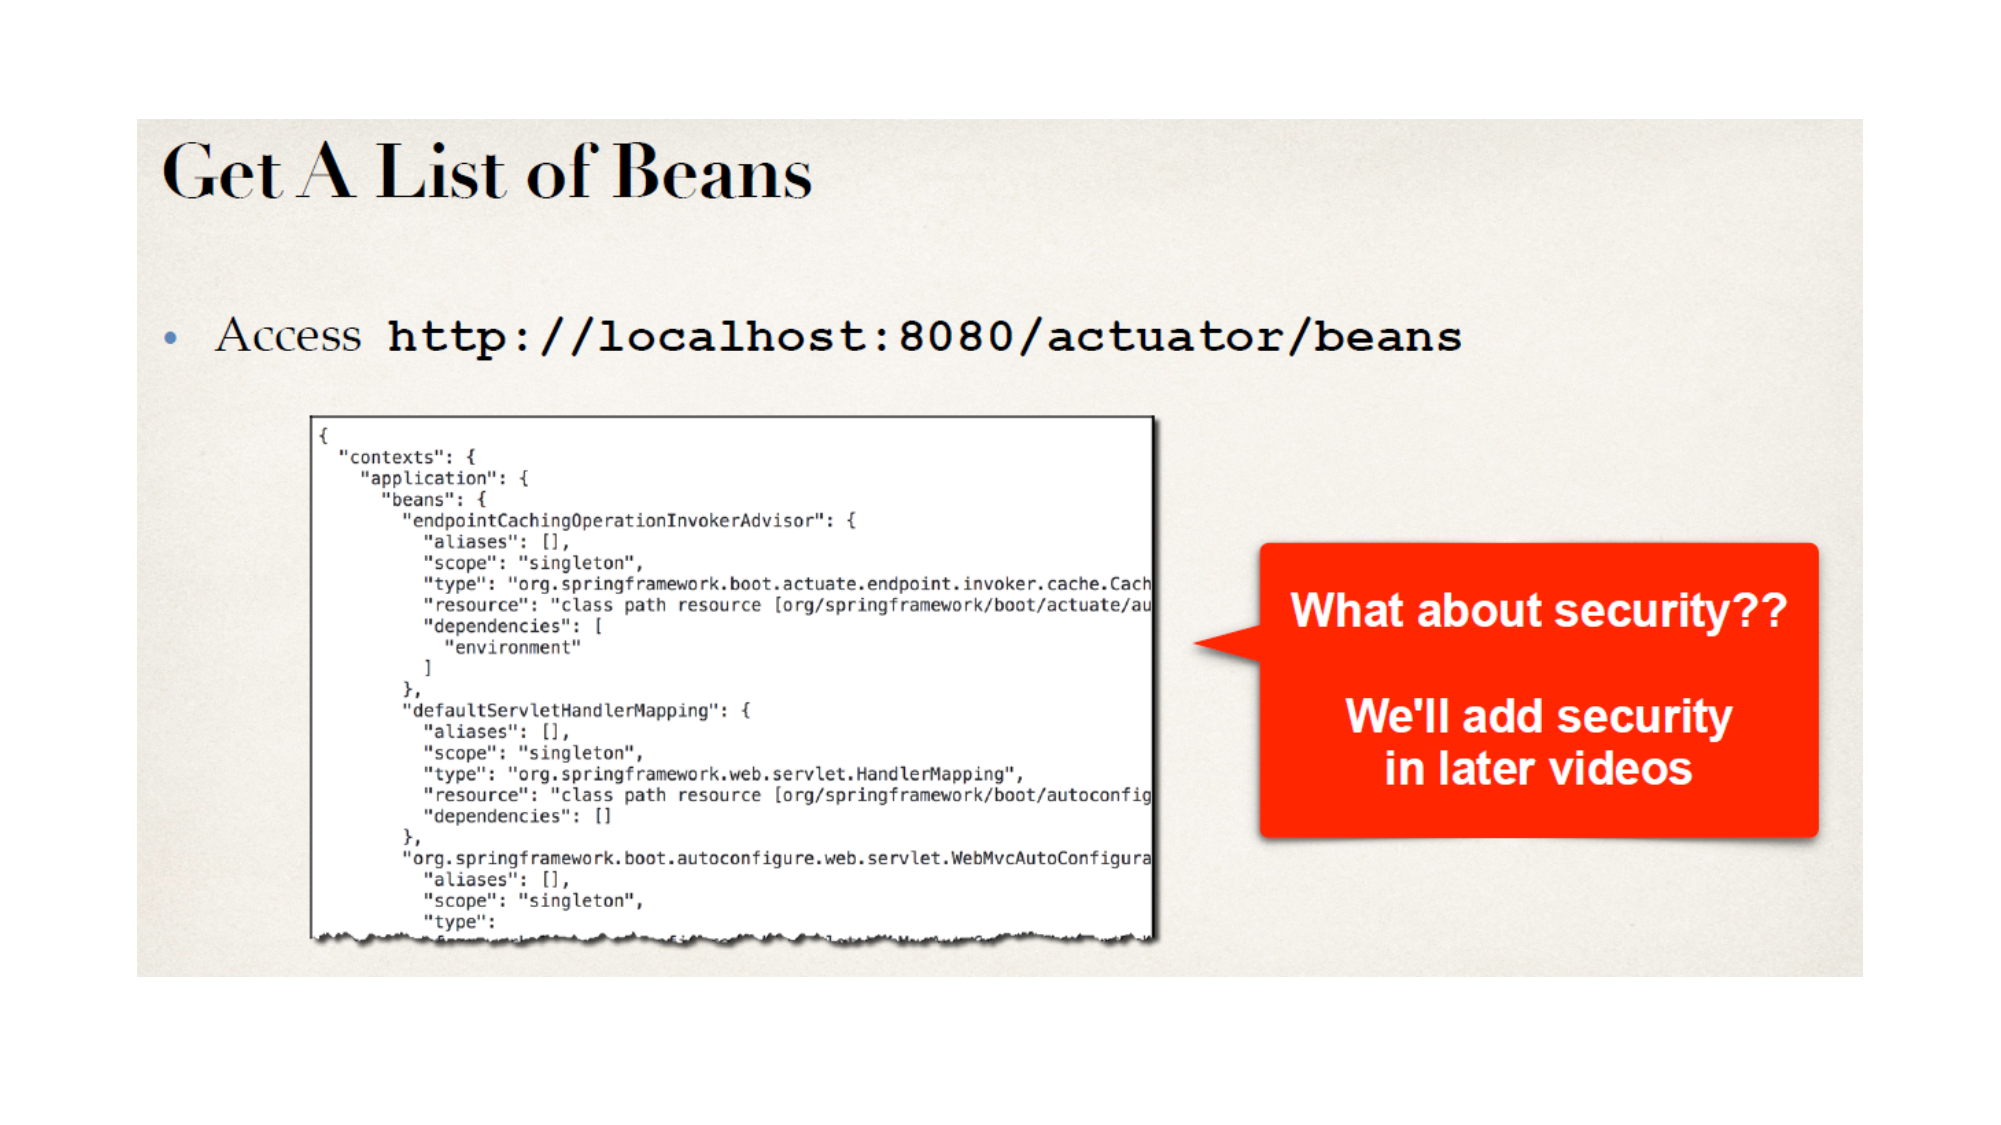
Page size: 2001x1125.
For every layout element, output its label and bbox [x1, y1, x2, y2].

list [137, 119, 1863, 977]
